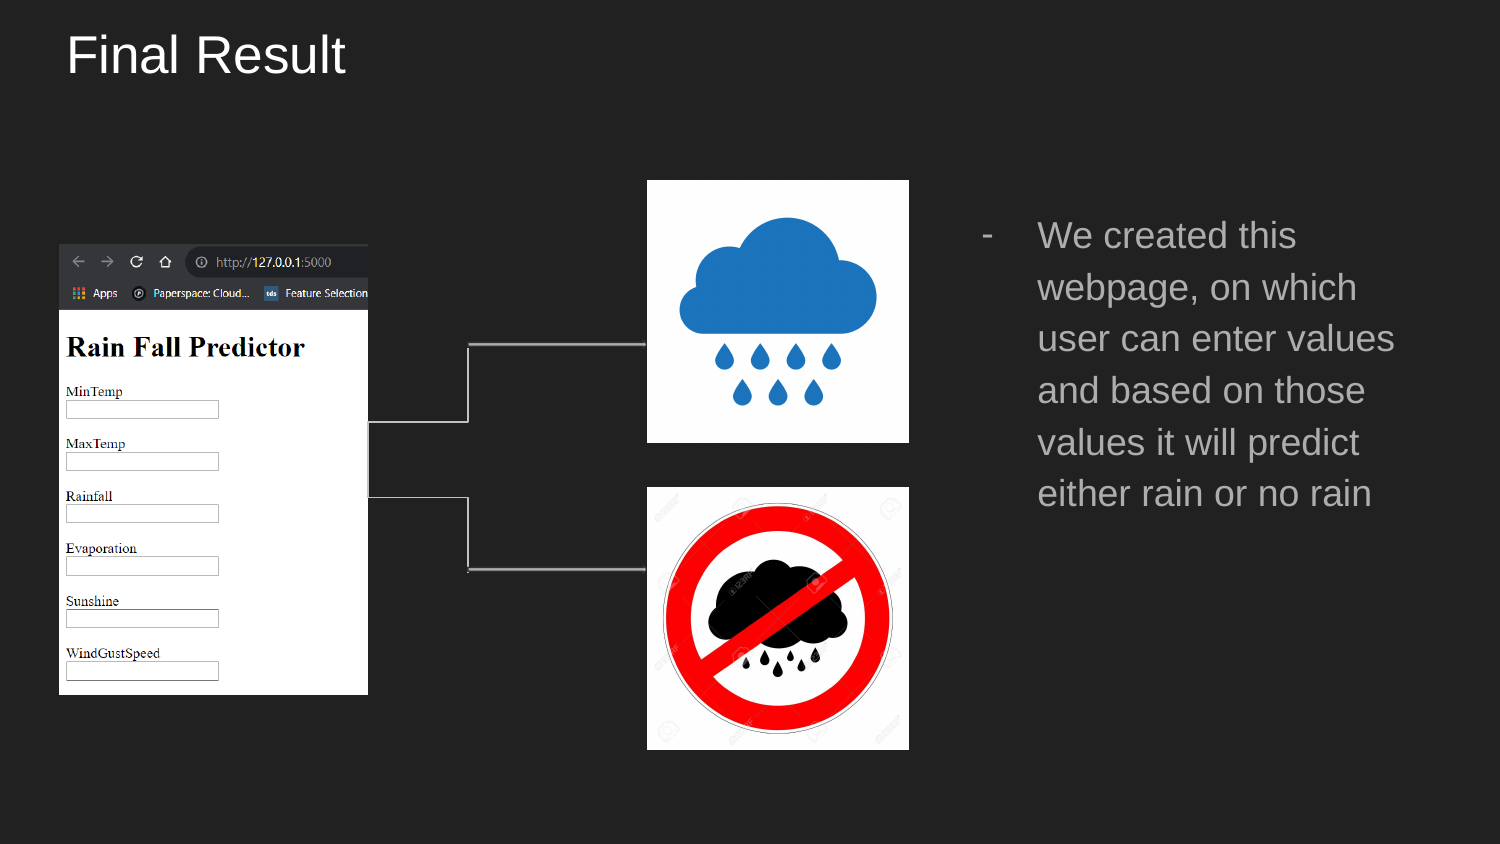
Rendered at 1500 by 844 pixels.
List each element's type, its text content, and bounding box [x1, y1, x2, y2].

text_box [341, 477, 494, 548]
picture [646, 487, 909, 750]
list We created this webpage, on which user can enter values and based on those values it will predict either rain or no rain [947, 189, 1449, 750]
text_box [467, 342, 641, 347]
title Final Result [51, 6, 1449, 100]
picture [646, 180, 909, 443]
picture [59, 243, 369, 695]
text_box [344, 371, 492, 473]
text_box [467, 567, 641, 572]
